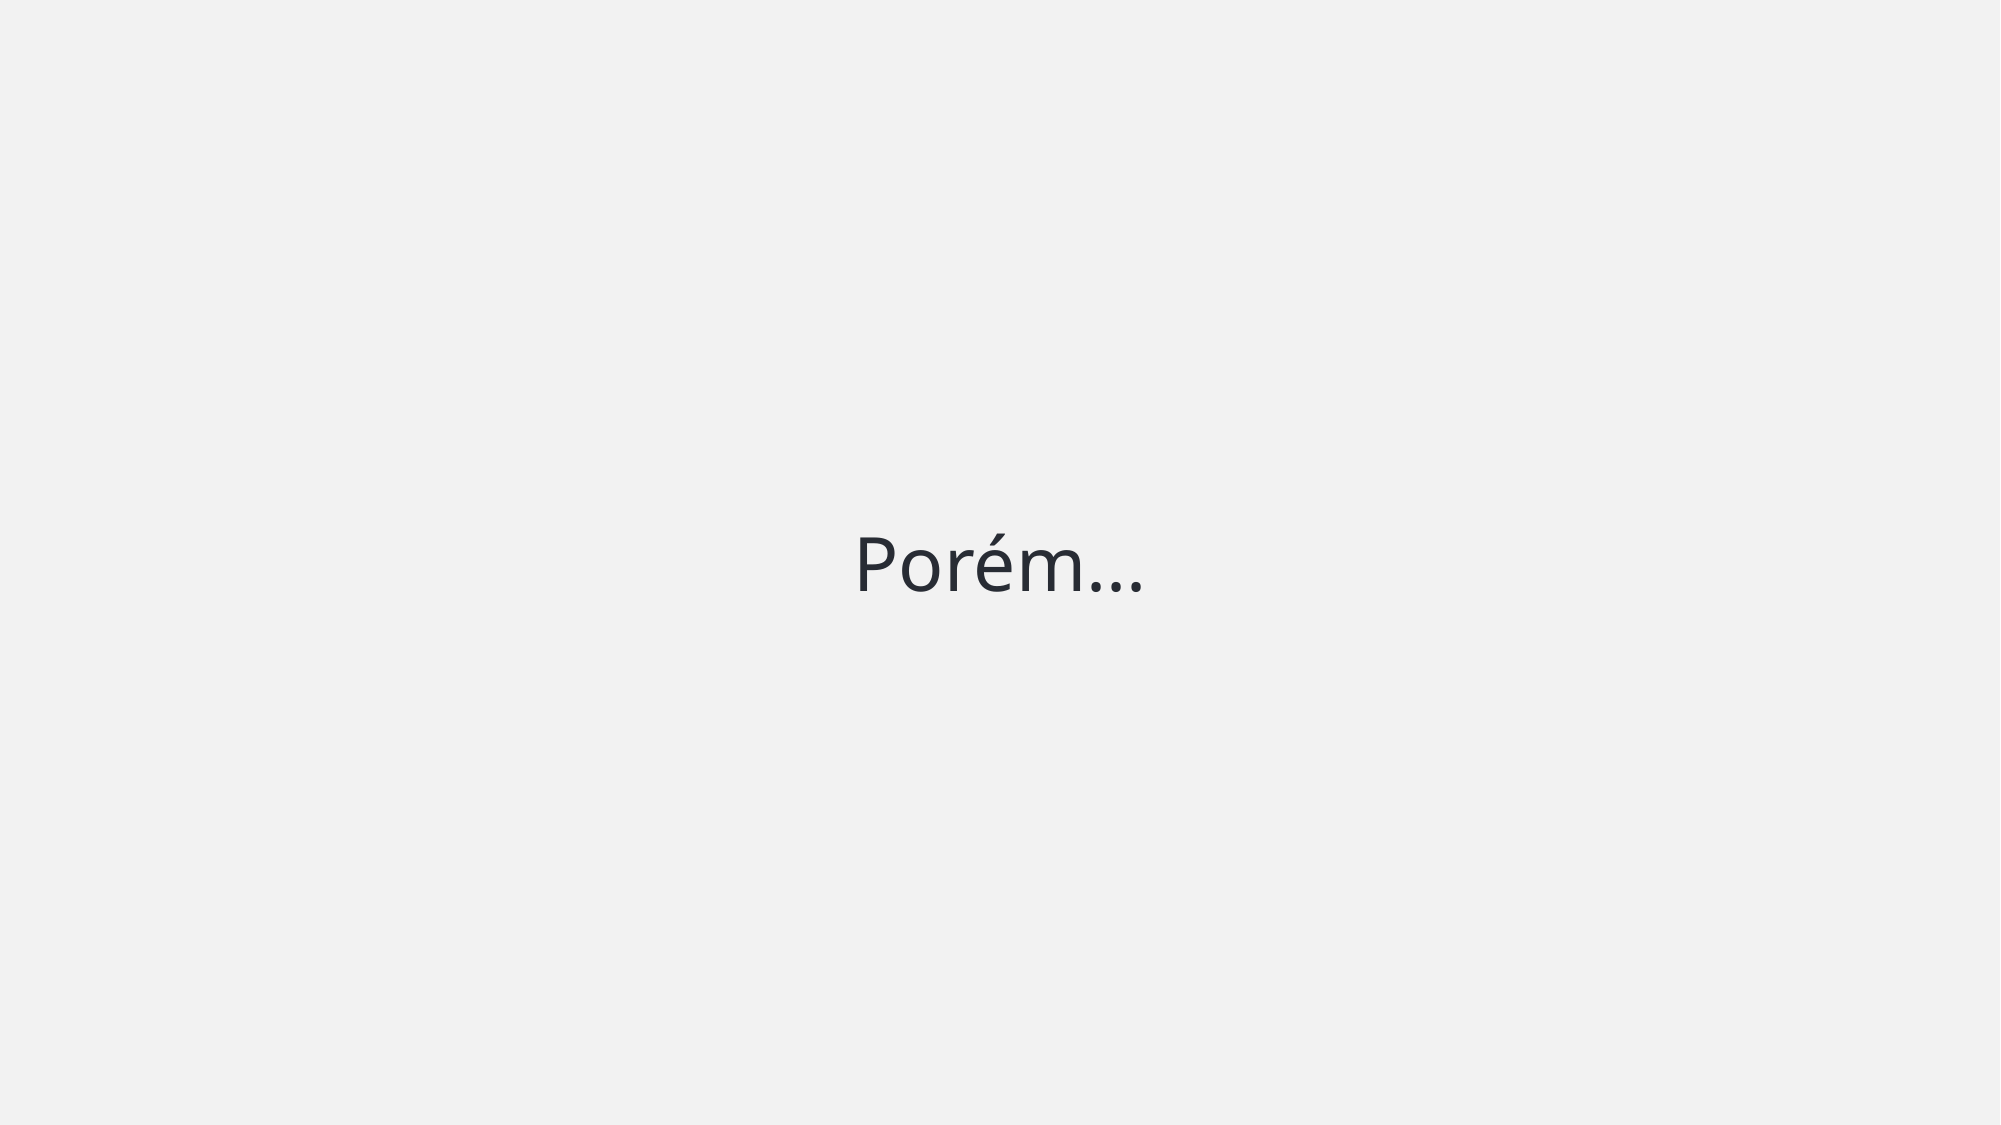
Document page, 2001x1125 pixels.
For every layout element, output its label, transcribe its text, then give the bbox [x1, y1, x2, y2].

title Porém... [137, 483, 1863, 651]
